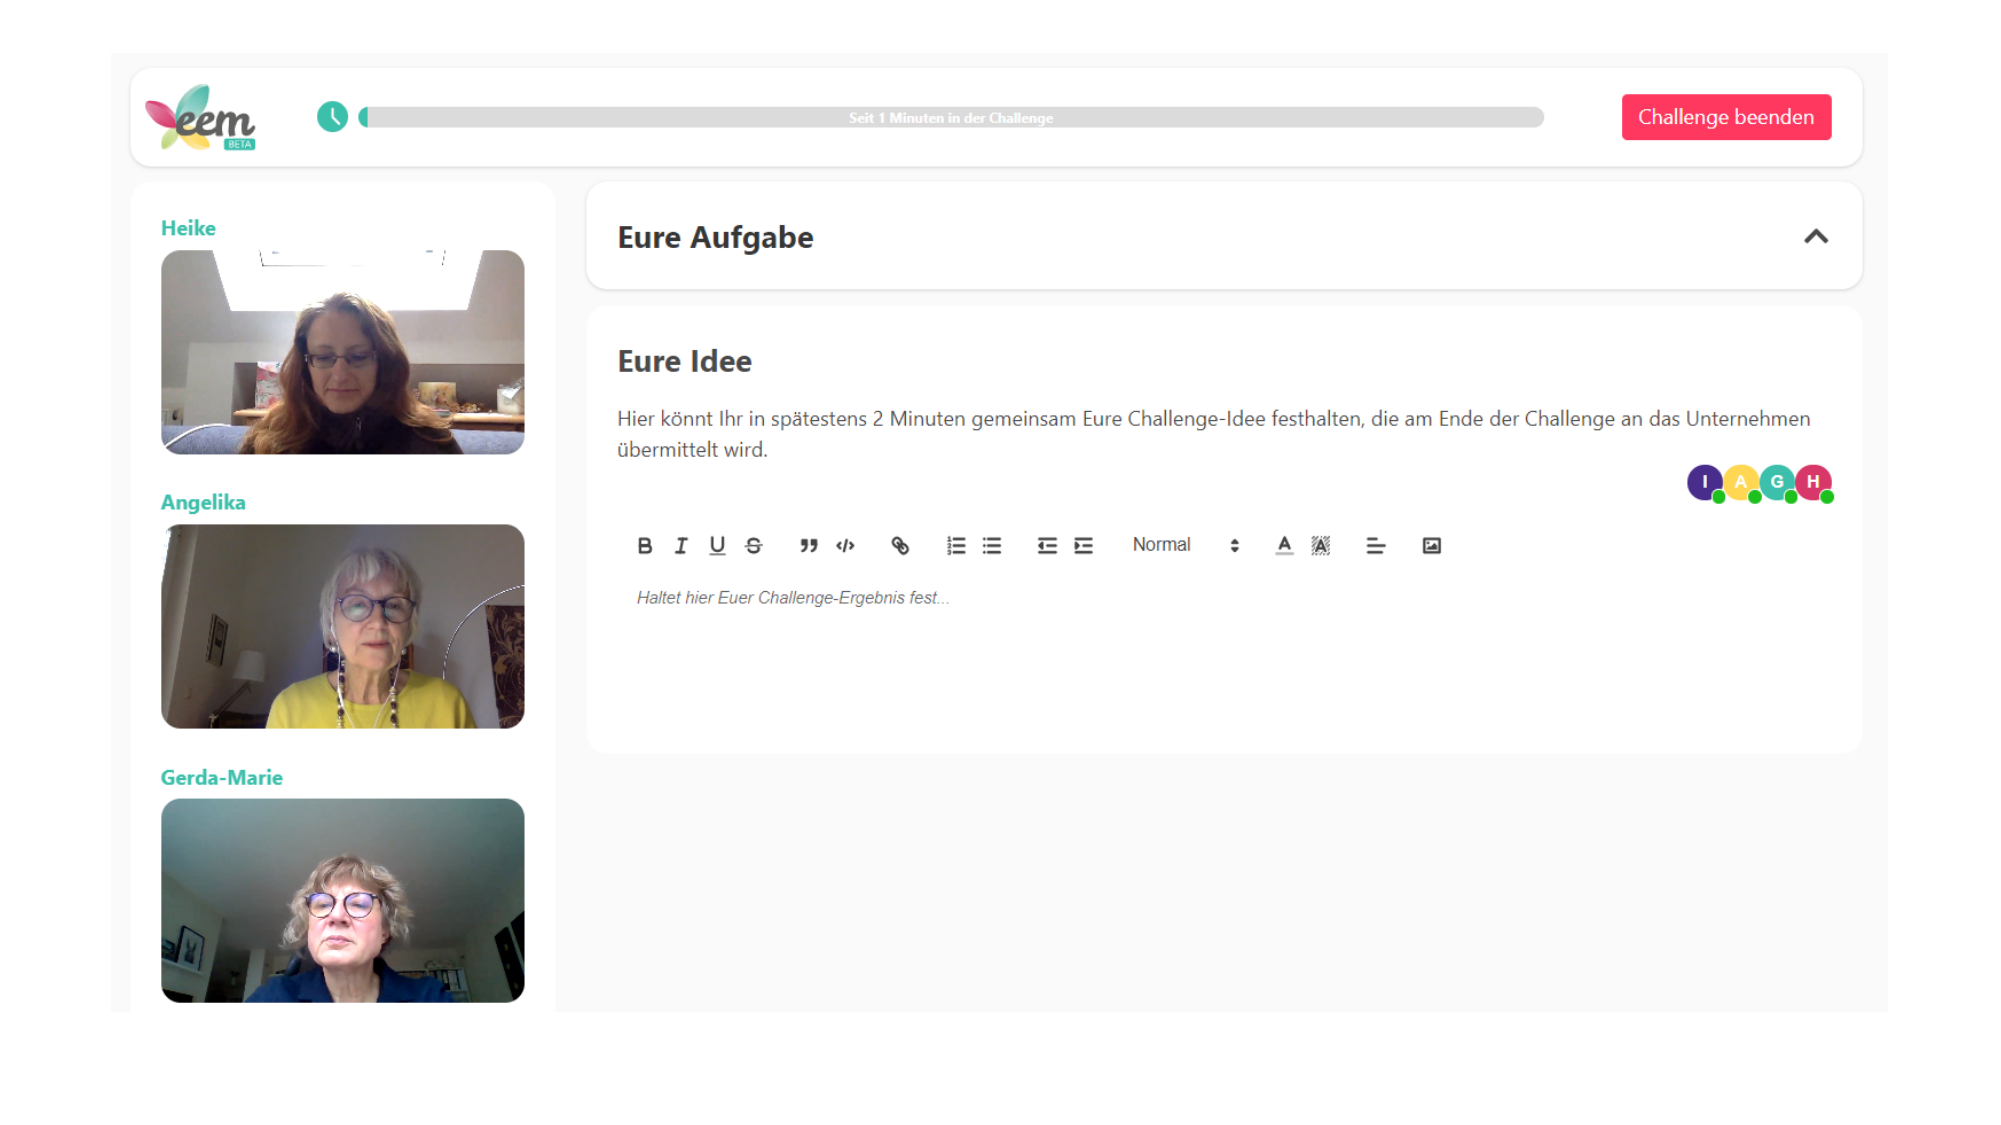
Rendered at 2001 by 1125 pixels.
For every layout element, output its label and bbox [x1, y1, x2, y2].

picture [111, 53, 1889, 1012]
